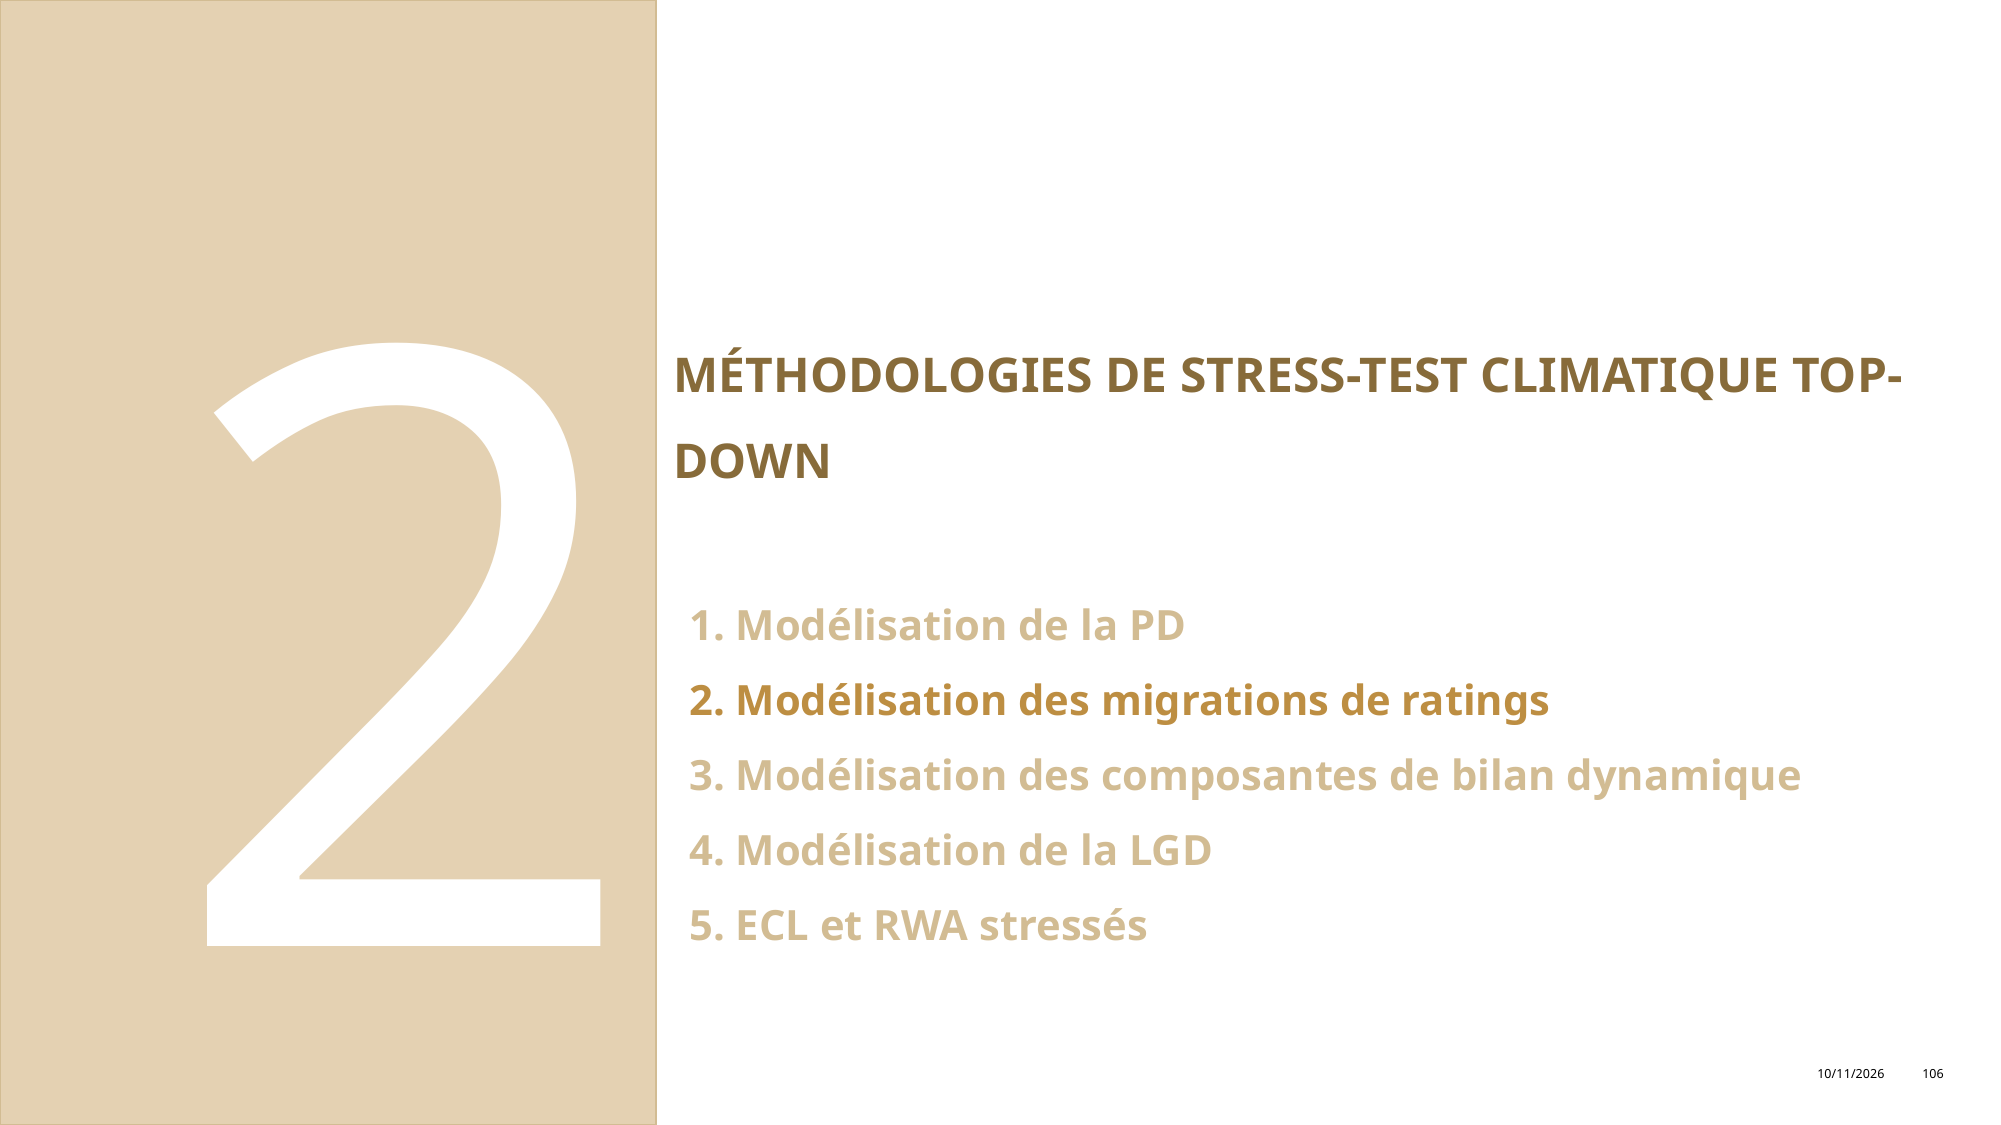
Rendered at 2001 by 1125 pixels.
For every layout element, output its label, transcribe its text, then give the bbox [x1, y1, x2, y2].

text_box MÉTHODOLOGIES DE STRESS-TEST CLIMATIQUE TOP-DOWN 1. Modélisation de la PD 2. Modélisation des migrations de ratings 3. Modélisation des composantes de bilan dynamique 4. Modélisation de la LGD 5. ECL et RWA stressés [658, 307, 2000, 889]
text_box [0, 0, 657, 1125]
text_box 2 [152, 98, 636, 1027]
